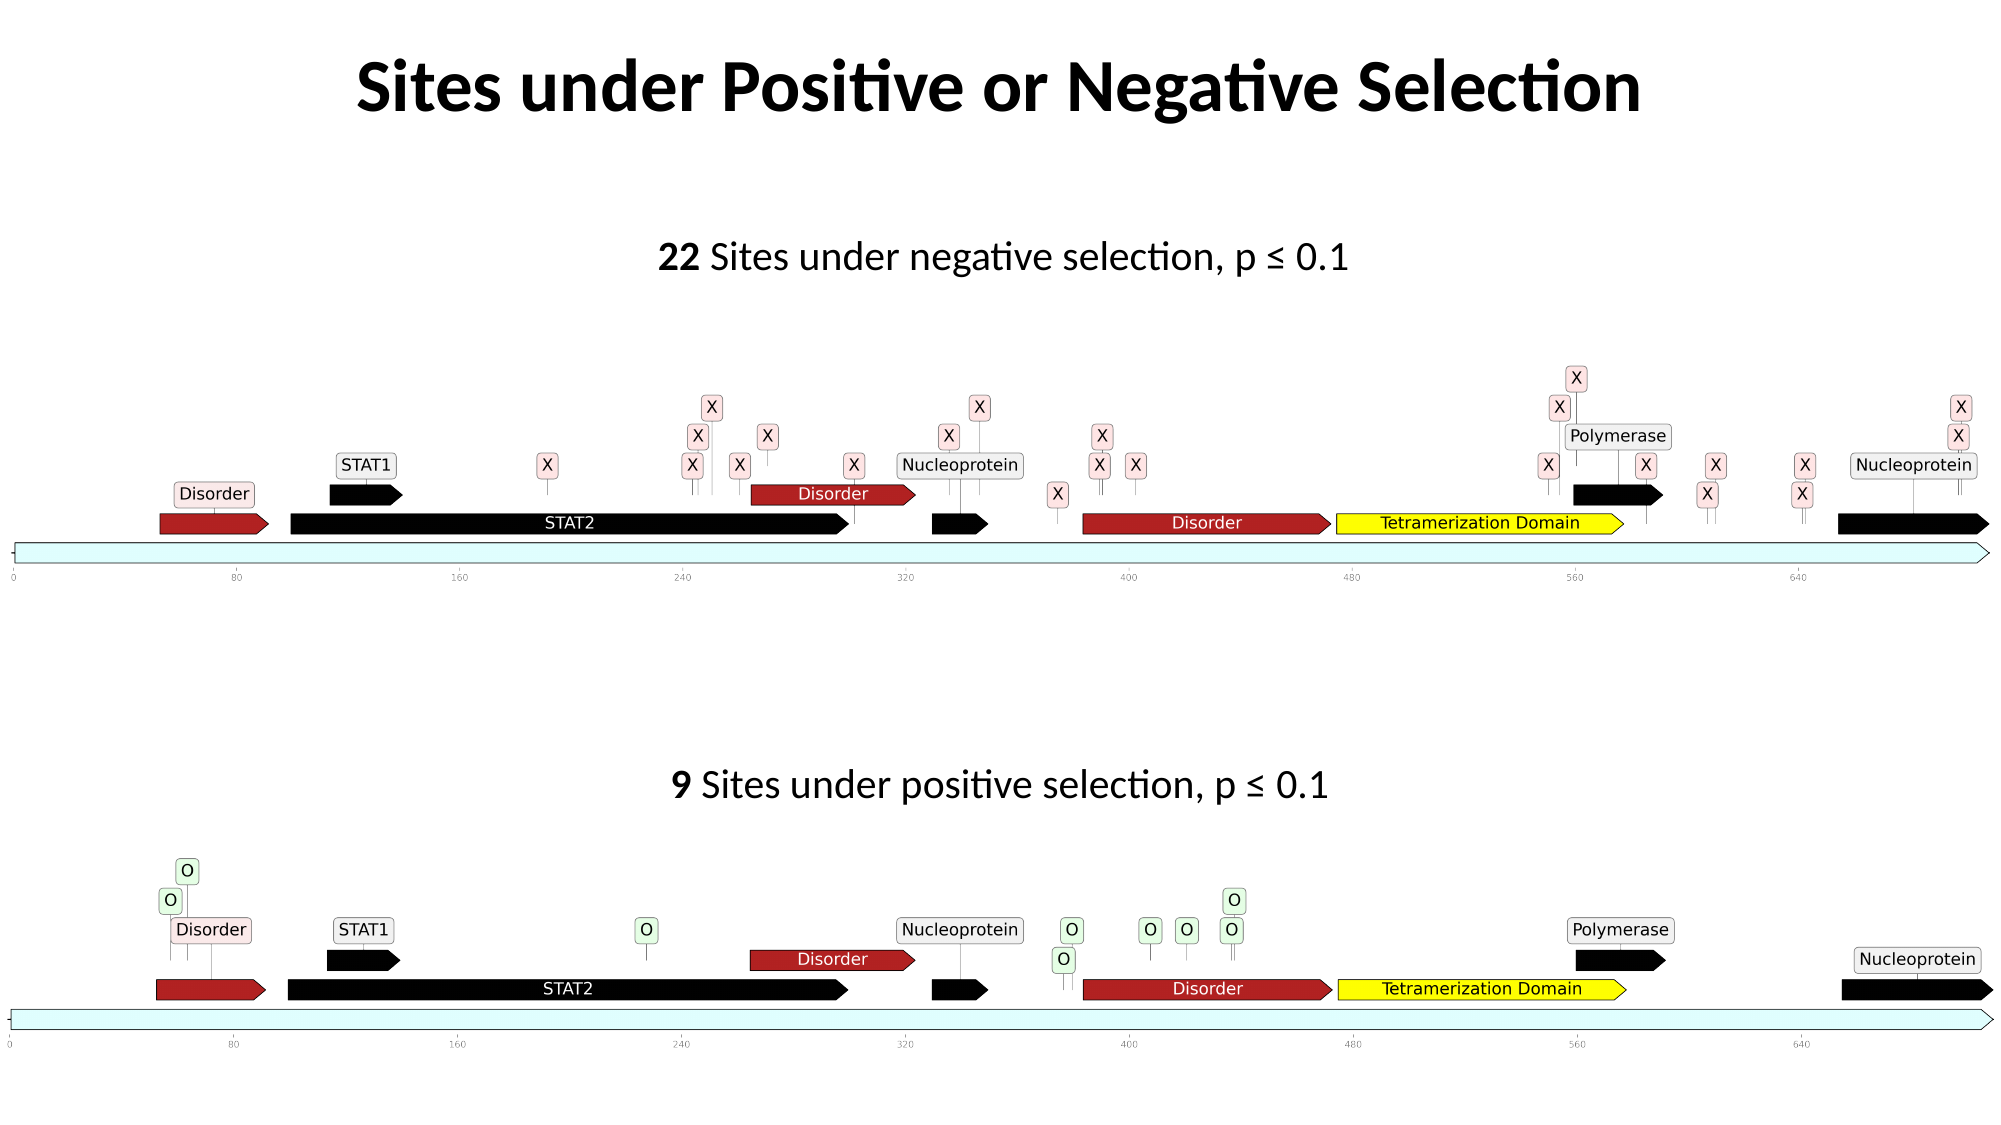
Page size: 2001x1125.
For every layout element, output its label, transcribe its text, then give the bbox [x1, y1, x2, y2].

title Sites under Positive or Negative Selection [117, 12, 1883, 133]
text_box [0, 212, 2000, 593]
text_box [0, 740, 2000, 1060]
